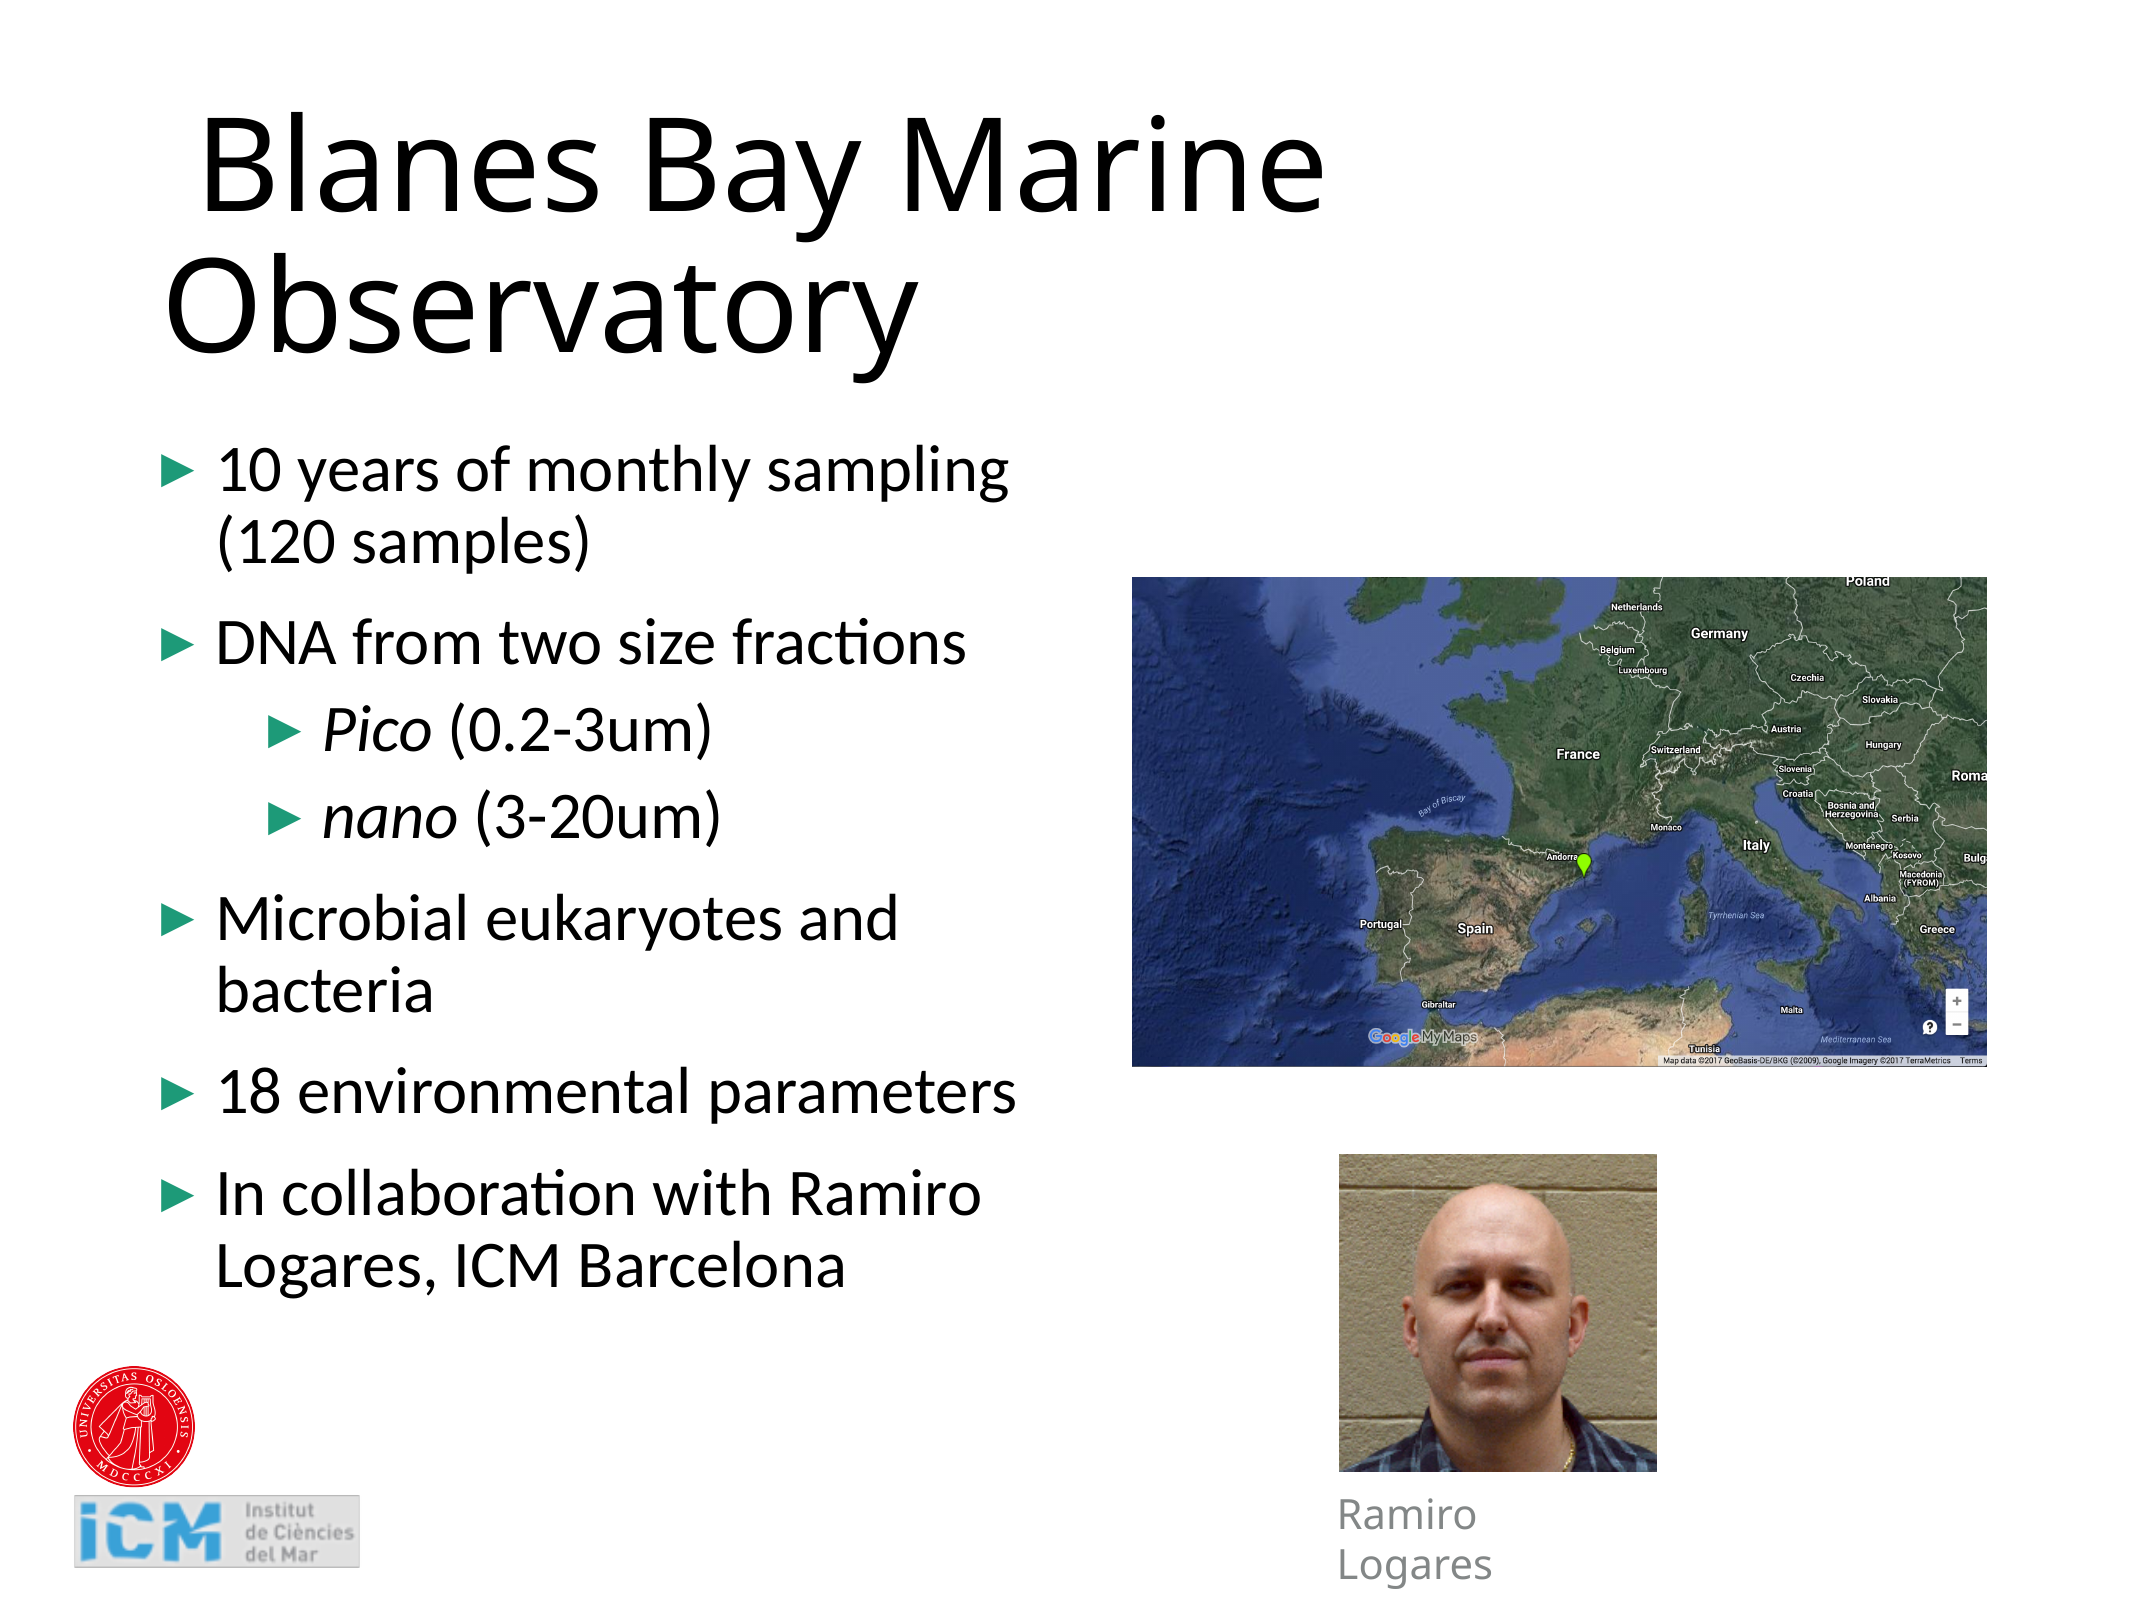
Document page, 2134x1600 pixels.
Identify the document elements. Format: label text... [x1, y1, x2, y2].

picture [1339, 1154, 1657, 1472]
list 10 years of monthly sampling (120 samples) DNA from two size fractions Pico (0.2-3um) nano (3-20um) Microbial eukaryotes and bacteria 18 environmental parameters In collaboration with Ramiro Logares, ICM Barcelona [146, 425, 1061, 1367]
picture [1132, 577, 1987, 1067]
title Blanes Bay Marine Observatory [146, 85, 1987, 395]
text_box Ramiro Logares [1321, 1480, 1655, 1596]
picture [73, 1366, 362, 1570]
